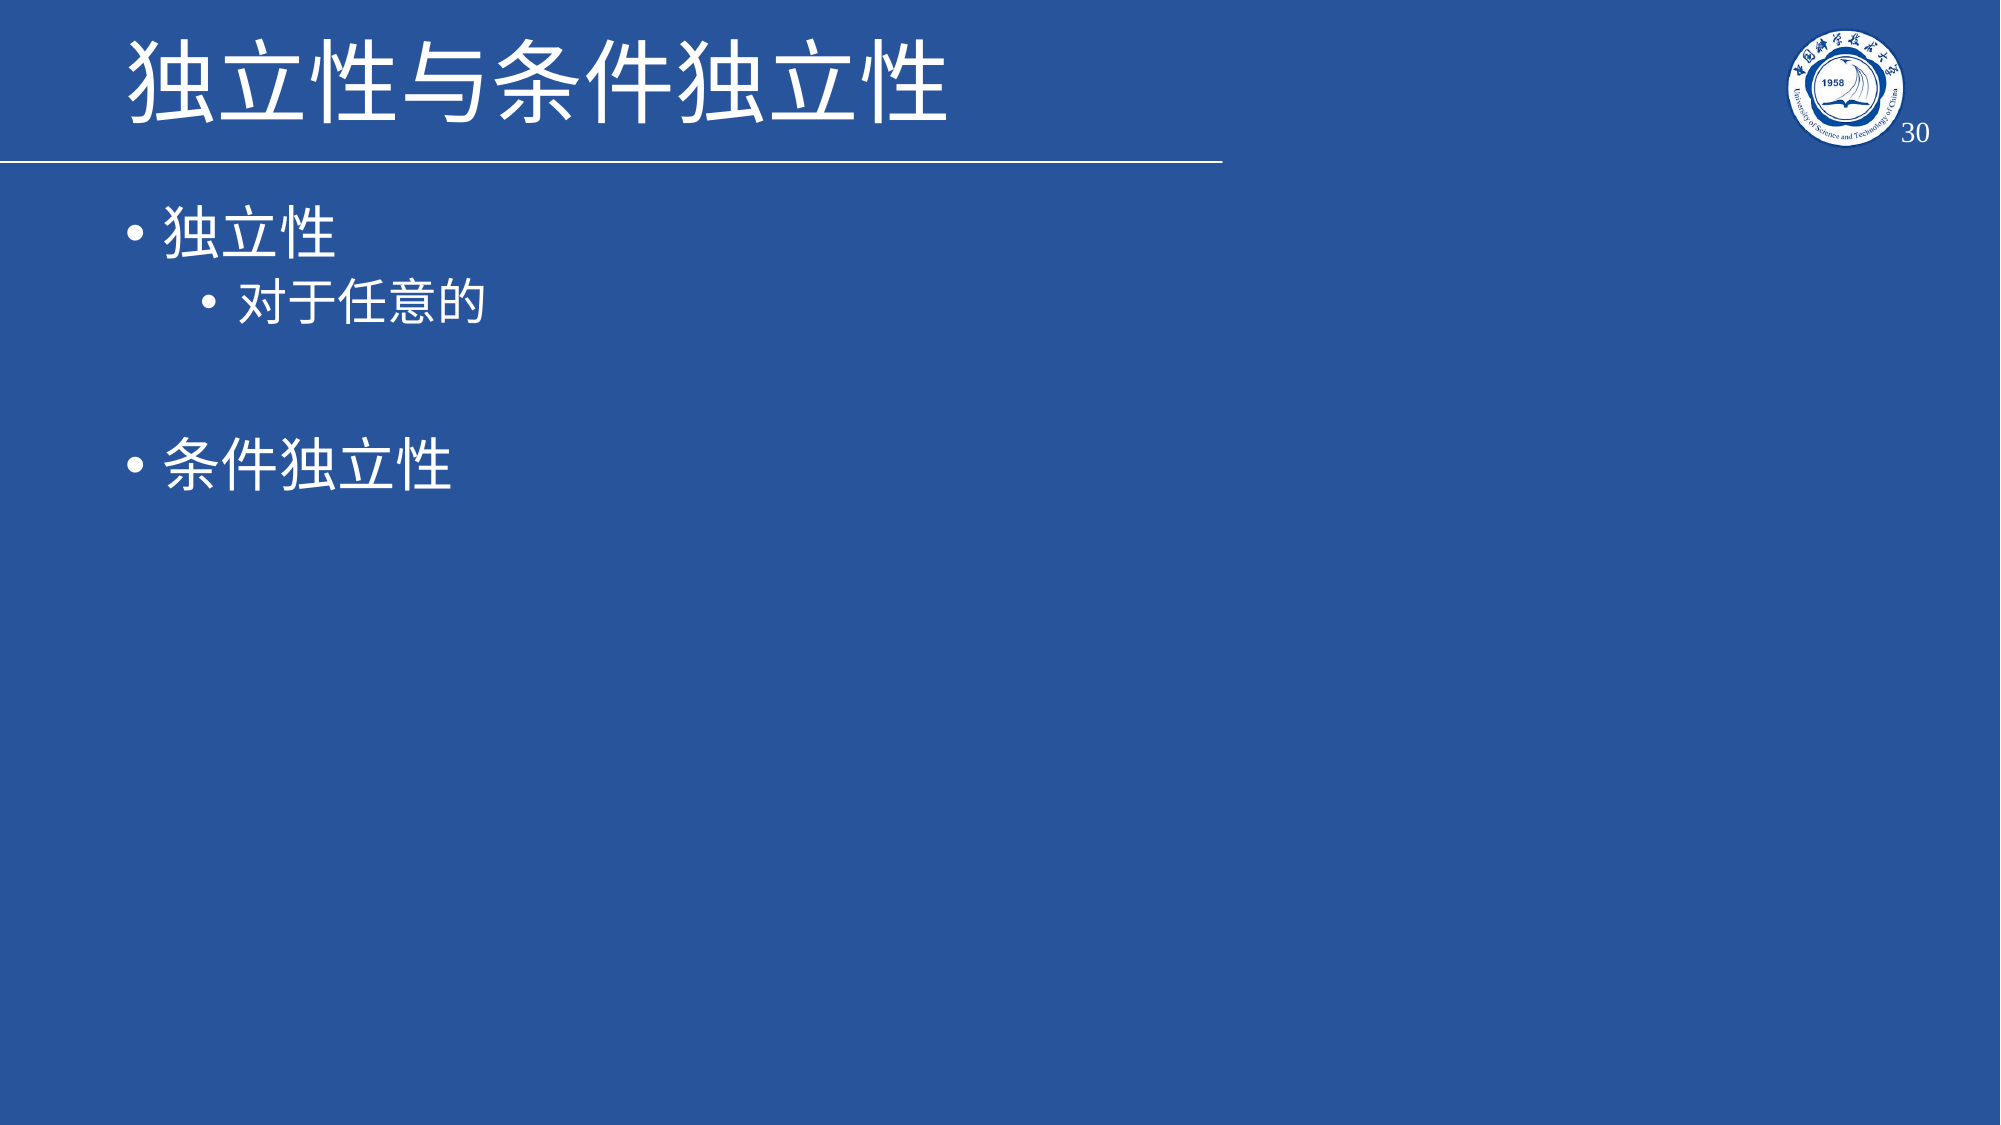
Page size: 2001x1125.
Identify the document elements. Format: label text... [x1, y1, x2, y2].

slide_number 30 [1862, 112, 1946, 150]
title 独立性与条件独立性 [110, 23, 1907, 150]
